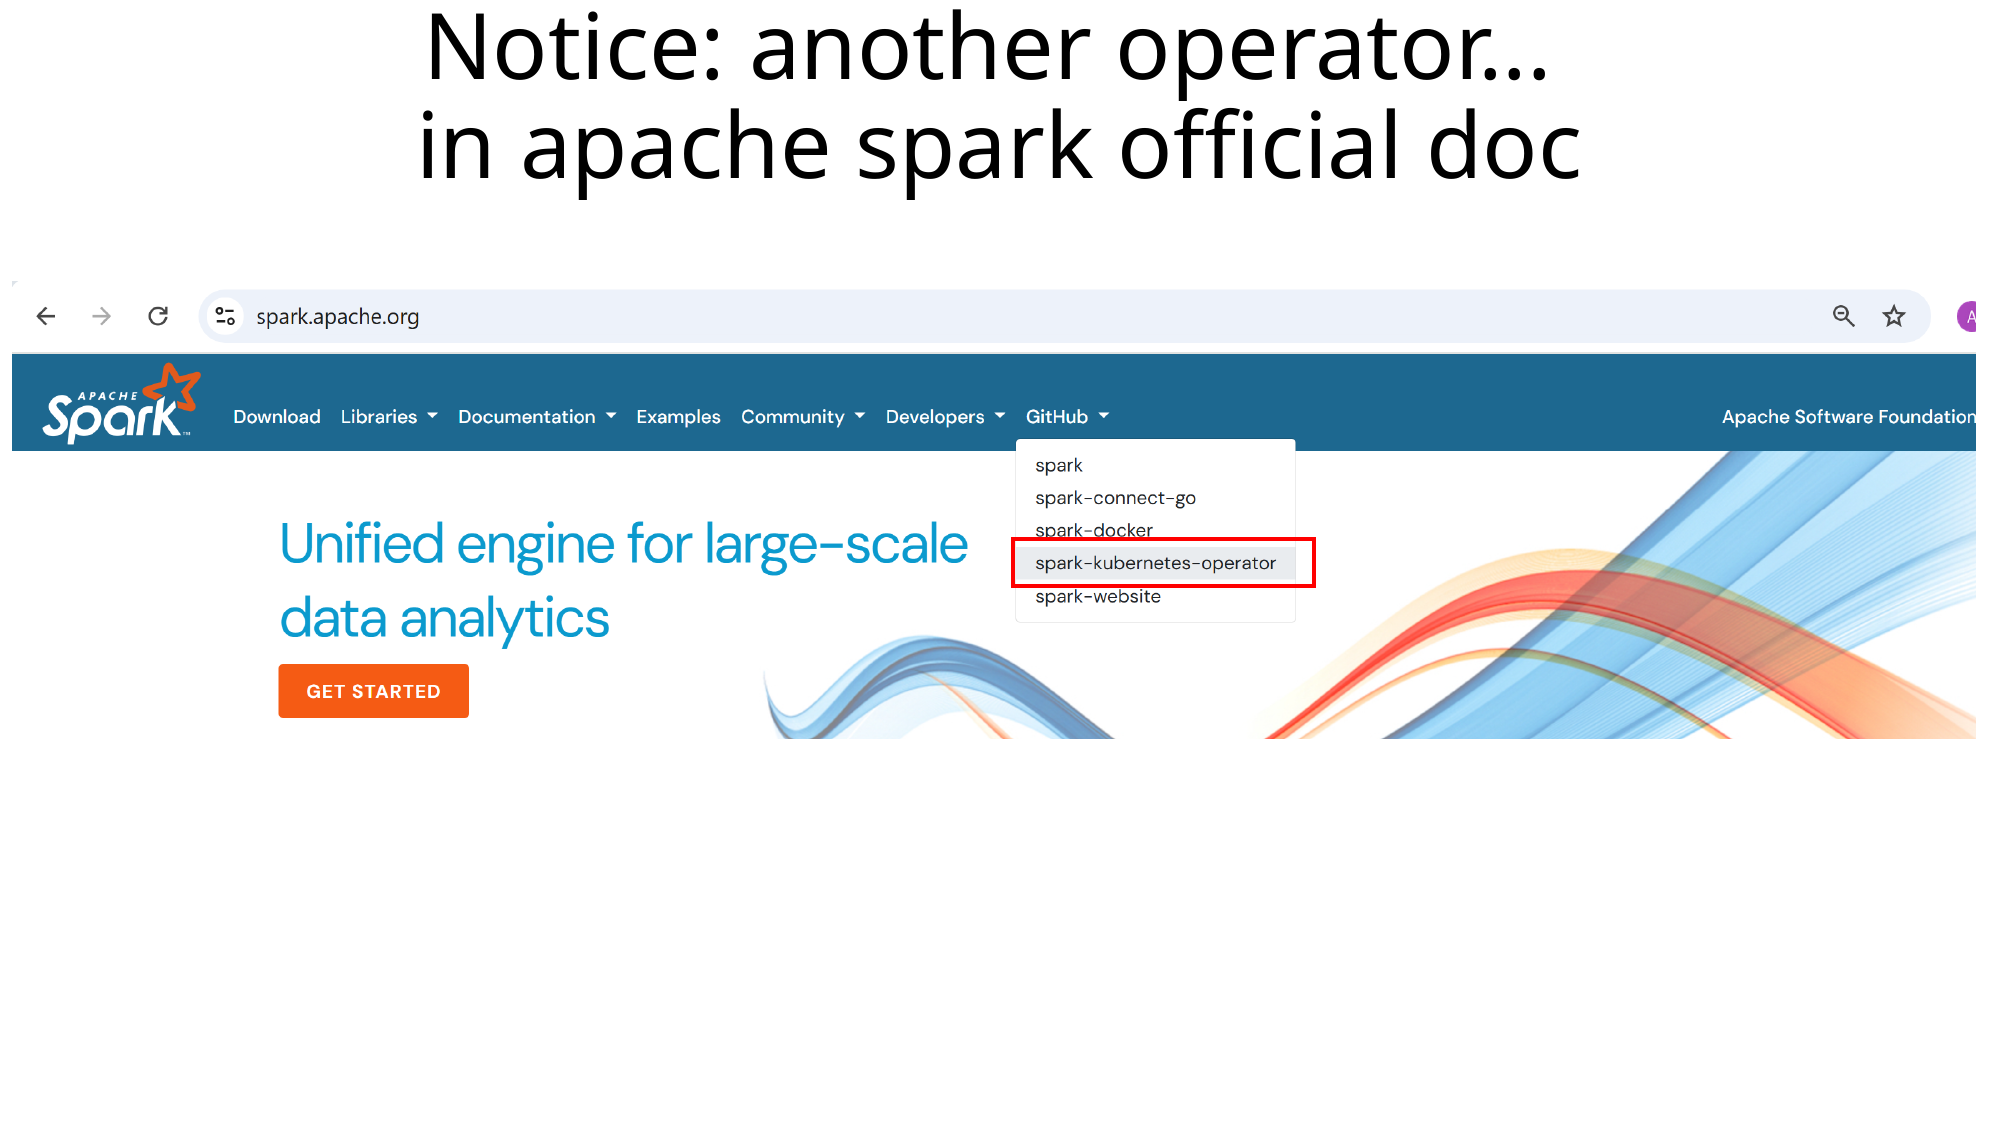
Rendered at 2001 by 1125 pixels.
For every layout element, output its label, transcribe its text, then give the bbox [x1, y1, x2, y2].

picture [11, 281, 1976, 739]
title Notice: another operator... in apache spark official doc [137, 0, 1863, 198]
